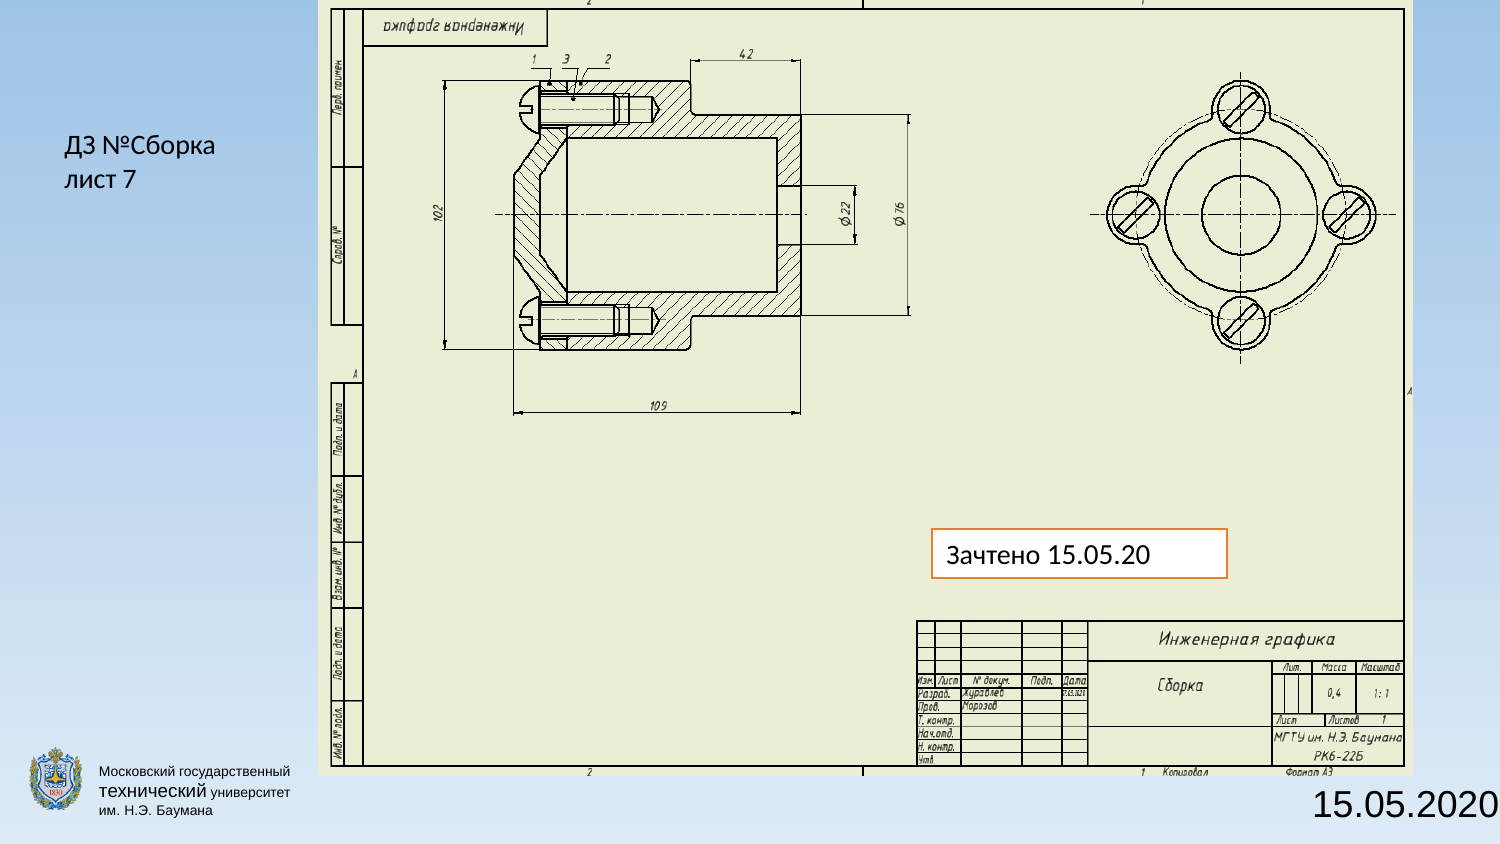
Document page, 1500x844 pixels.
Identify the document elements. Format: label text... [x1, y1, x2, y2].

text_box 15.05.2020 [1297, 772, 1500, 832]
text_box ДЗ №Сборка лист 7 [49, 118, 238, 202]
picture [29, 747, 82, 810]
picture [318, 0, 1413, 776]
